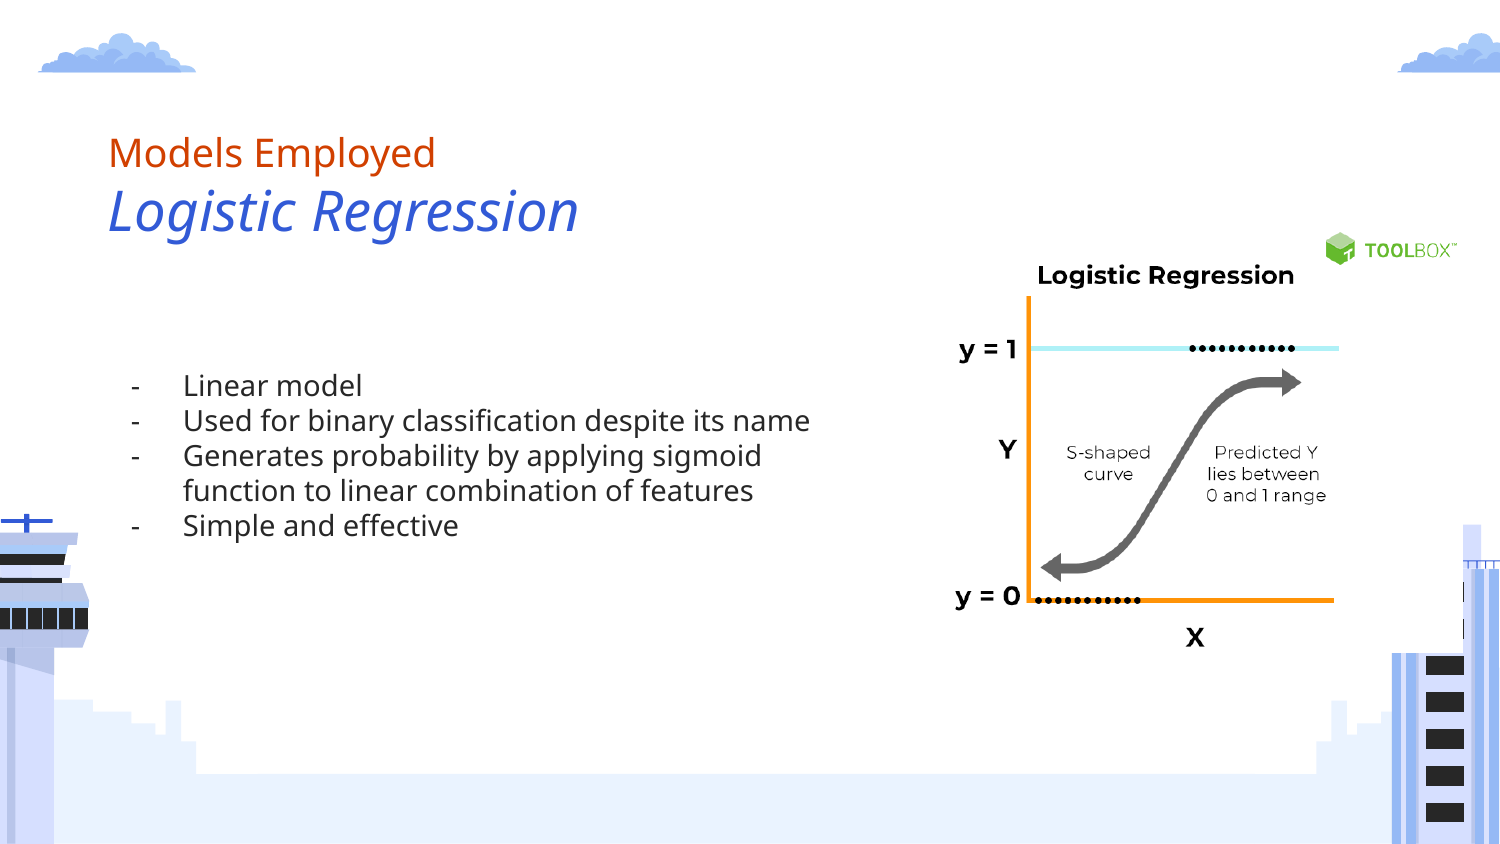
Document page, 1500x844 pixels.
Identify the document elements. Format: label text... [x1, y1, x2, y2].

title Linear model Used for binary classification despite its name Generates probability by applying sigmoid function to linear combination of features Simple and effective [93, 352, 871, 653]
title Models Employed Logistic Regression [93, 112, 1080, 301]
picture [876, 225, 1463, 654]
